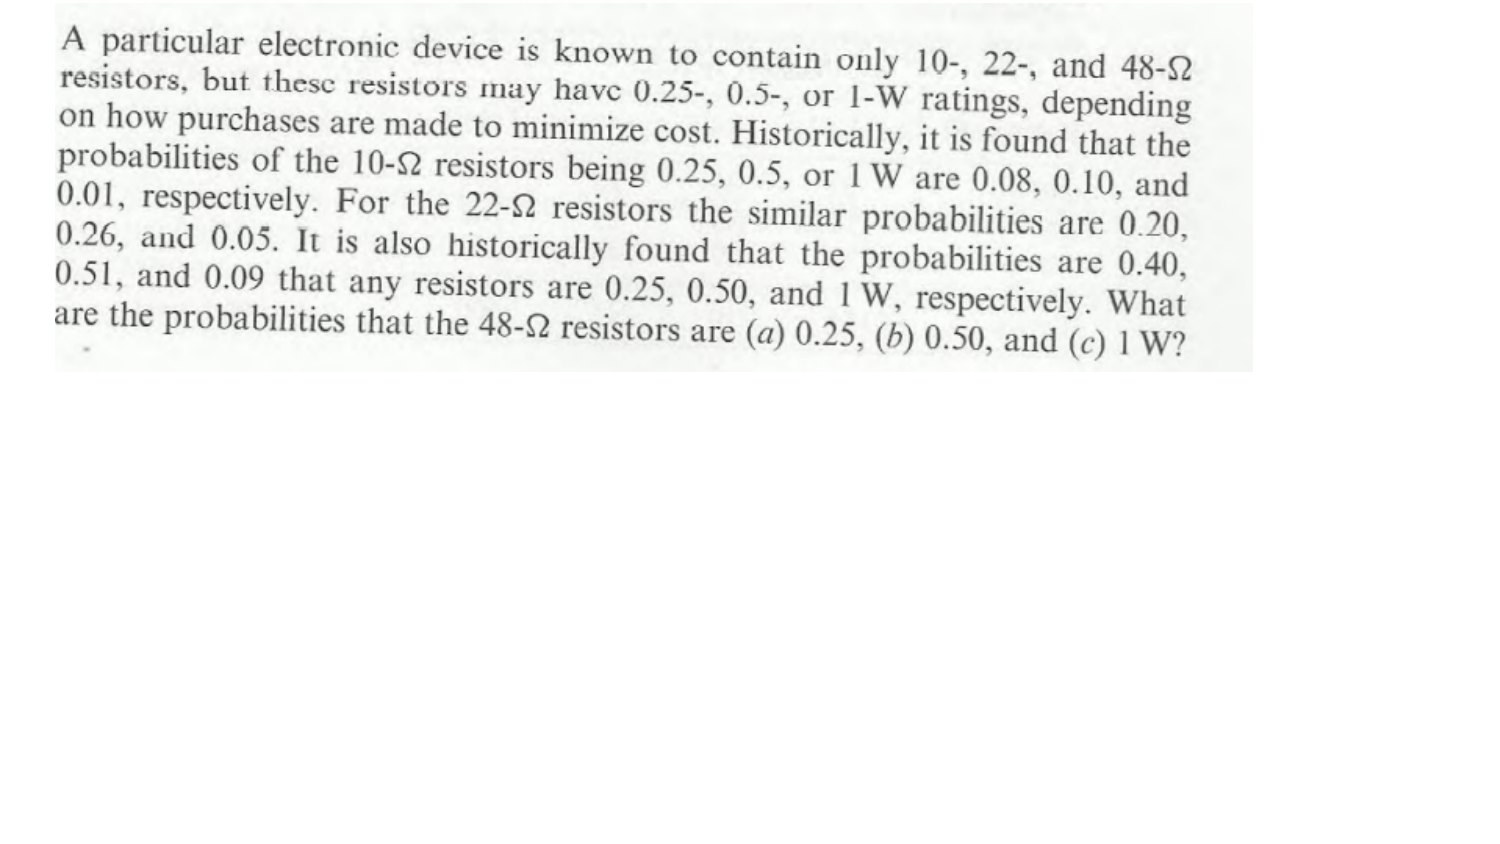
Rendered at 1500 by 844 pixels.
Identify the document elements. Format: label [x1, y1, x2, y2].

picture [55, 2, 1253, 373]
